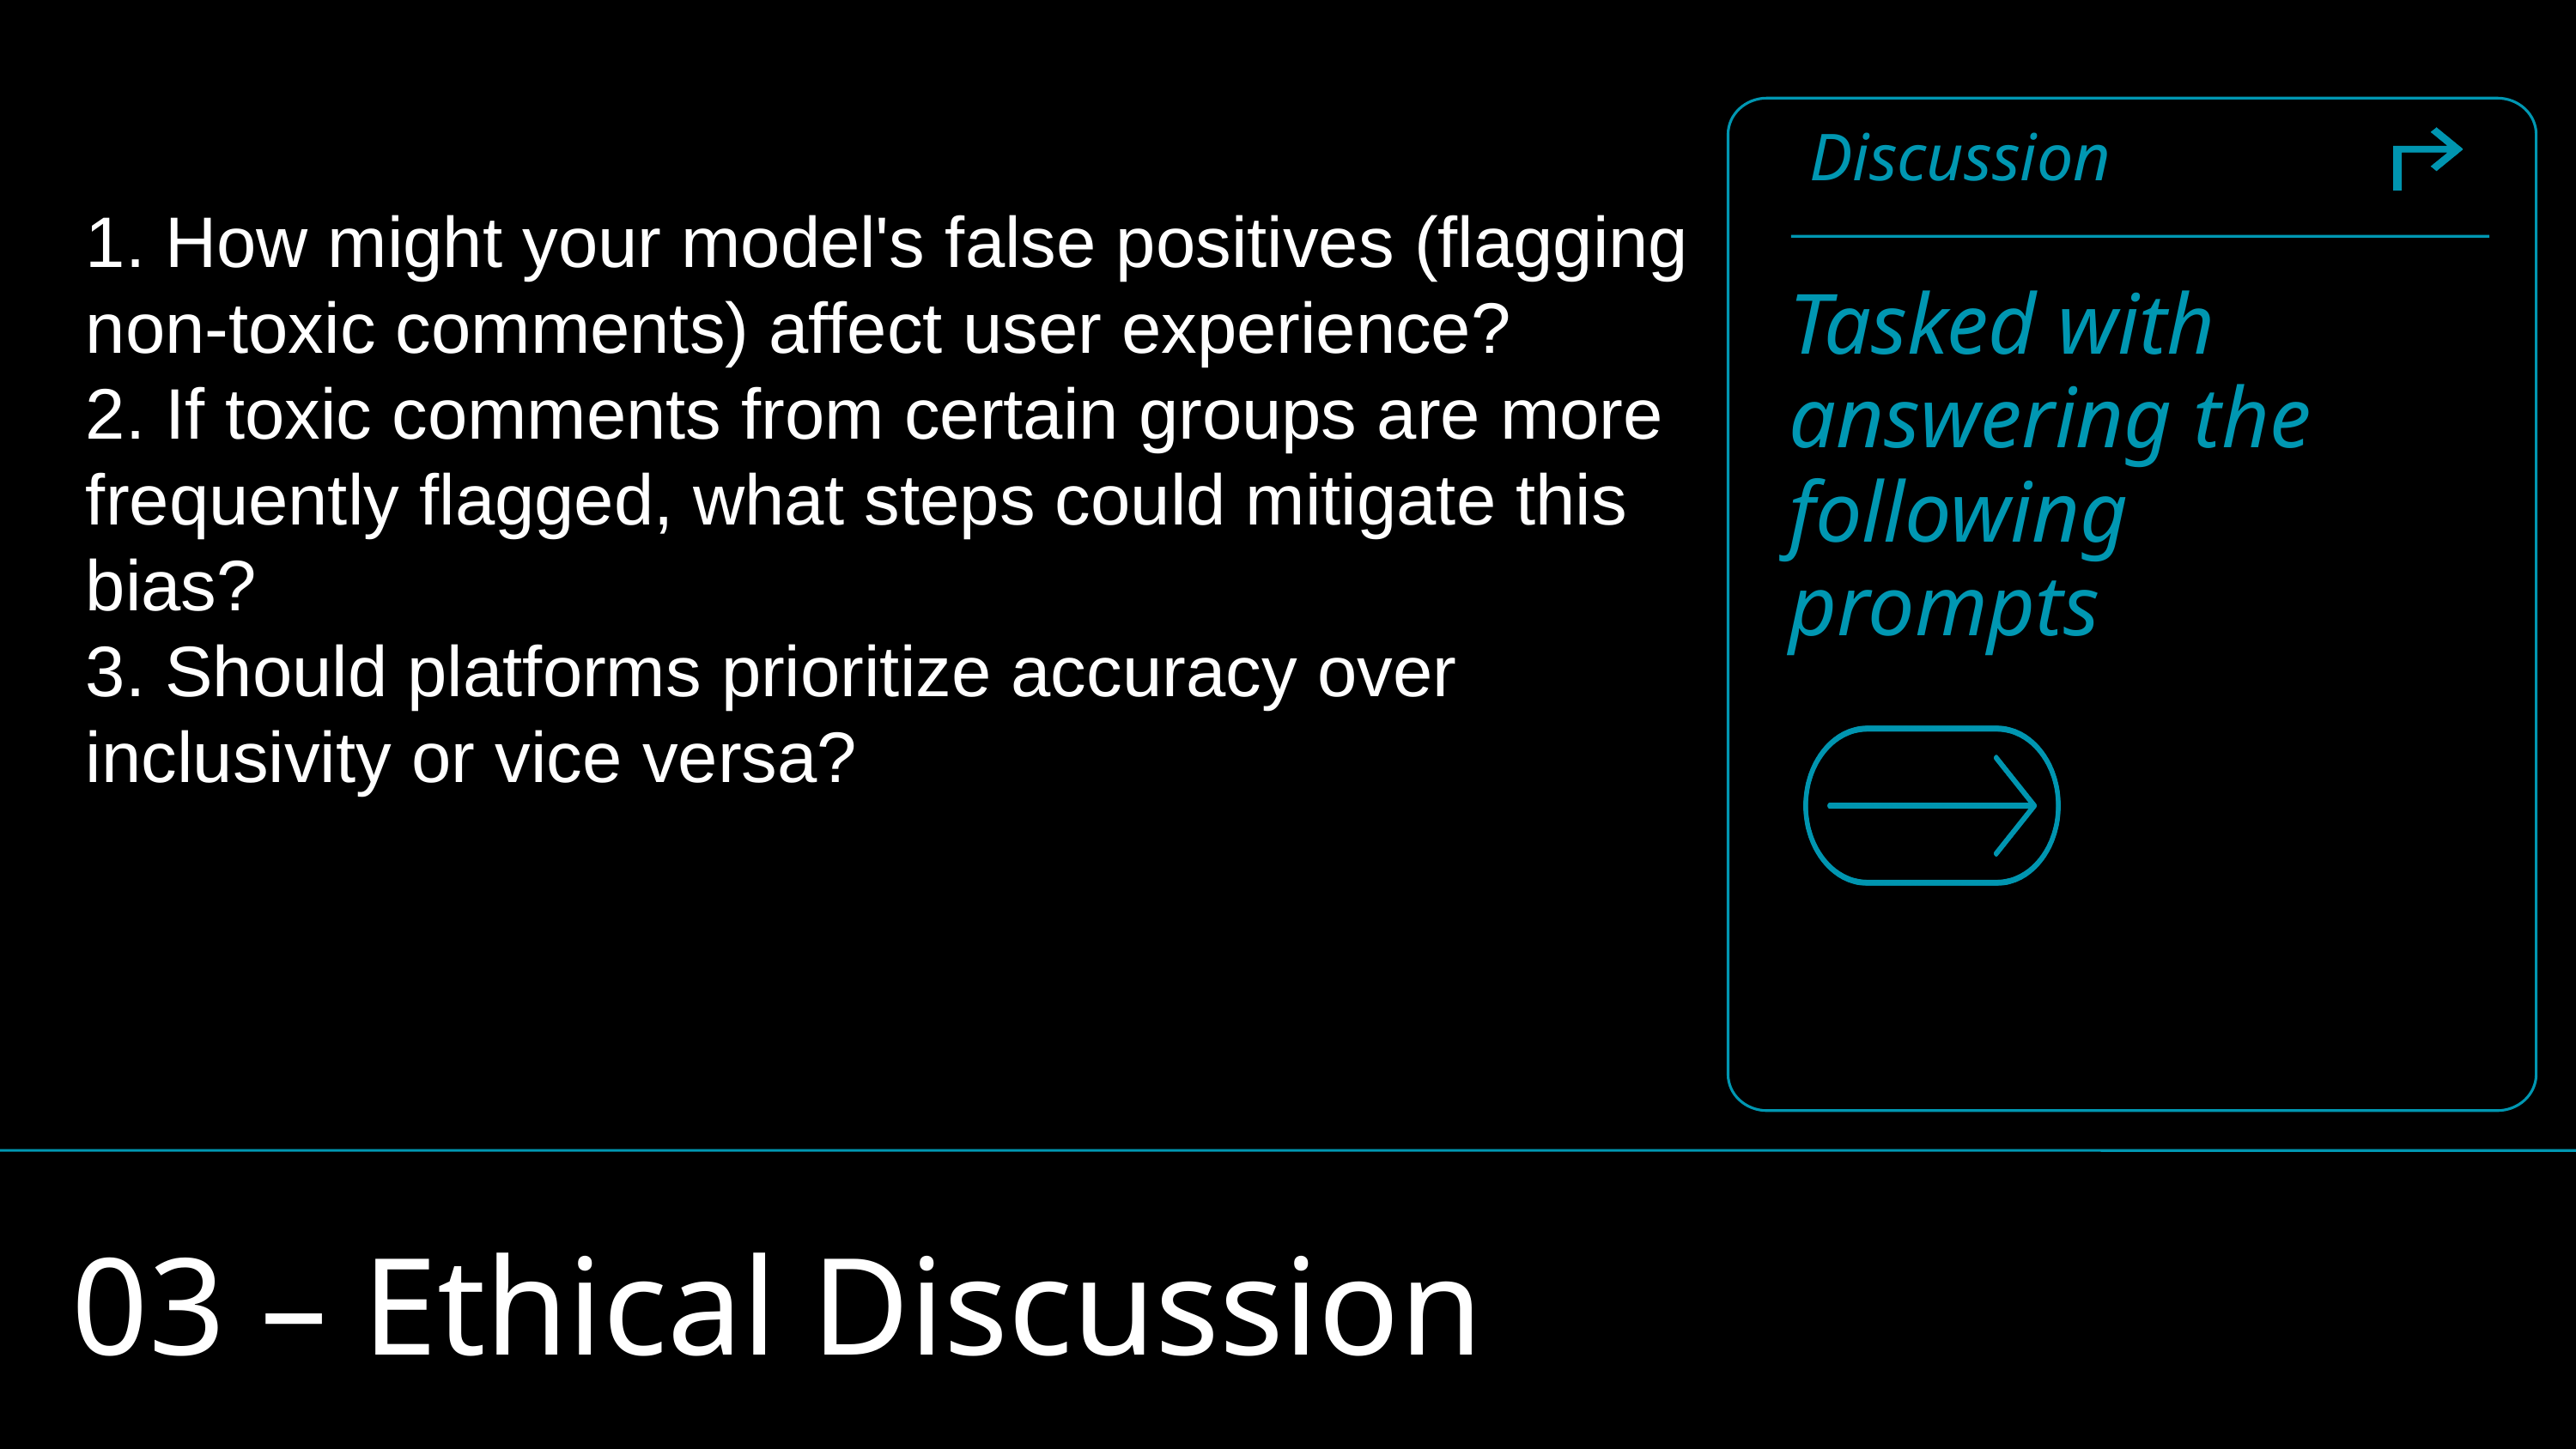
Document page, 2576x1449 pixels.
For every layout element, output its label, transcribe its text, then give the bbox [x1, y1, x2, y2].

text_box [1728, 98, 2537, 1111]
text_box 1. How might your model's false positives (flagging non-toxic comments) affect user experience?​ 2. If toxic comments from certain groups are more frequently flagged, what steps could mitigate this bias?​ 3. Should platforms prioritize accuracy over inclusivity or vice versa? [85, 196, 1723, 797]
text_box 03 – Ethical Discussion [72, 1228, 1789, 1383]
